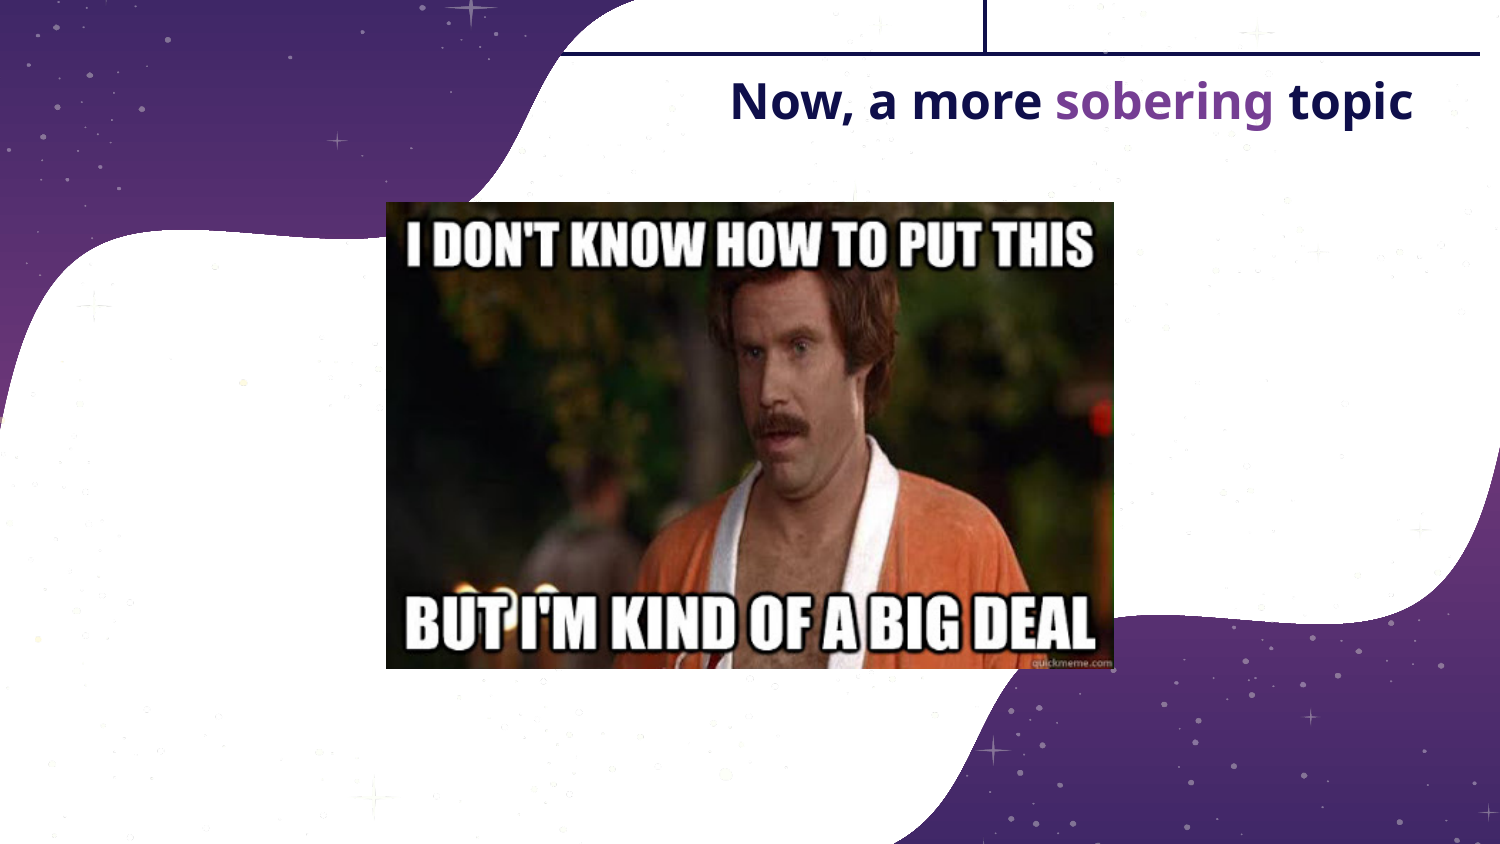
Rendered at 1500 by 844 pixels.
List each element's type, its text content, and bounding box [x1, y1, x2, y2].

title Now, a more sobering topic [541, 54, 1429, 135]
picture [0, 0, 1500, 844]
